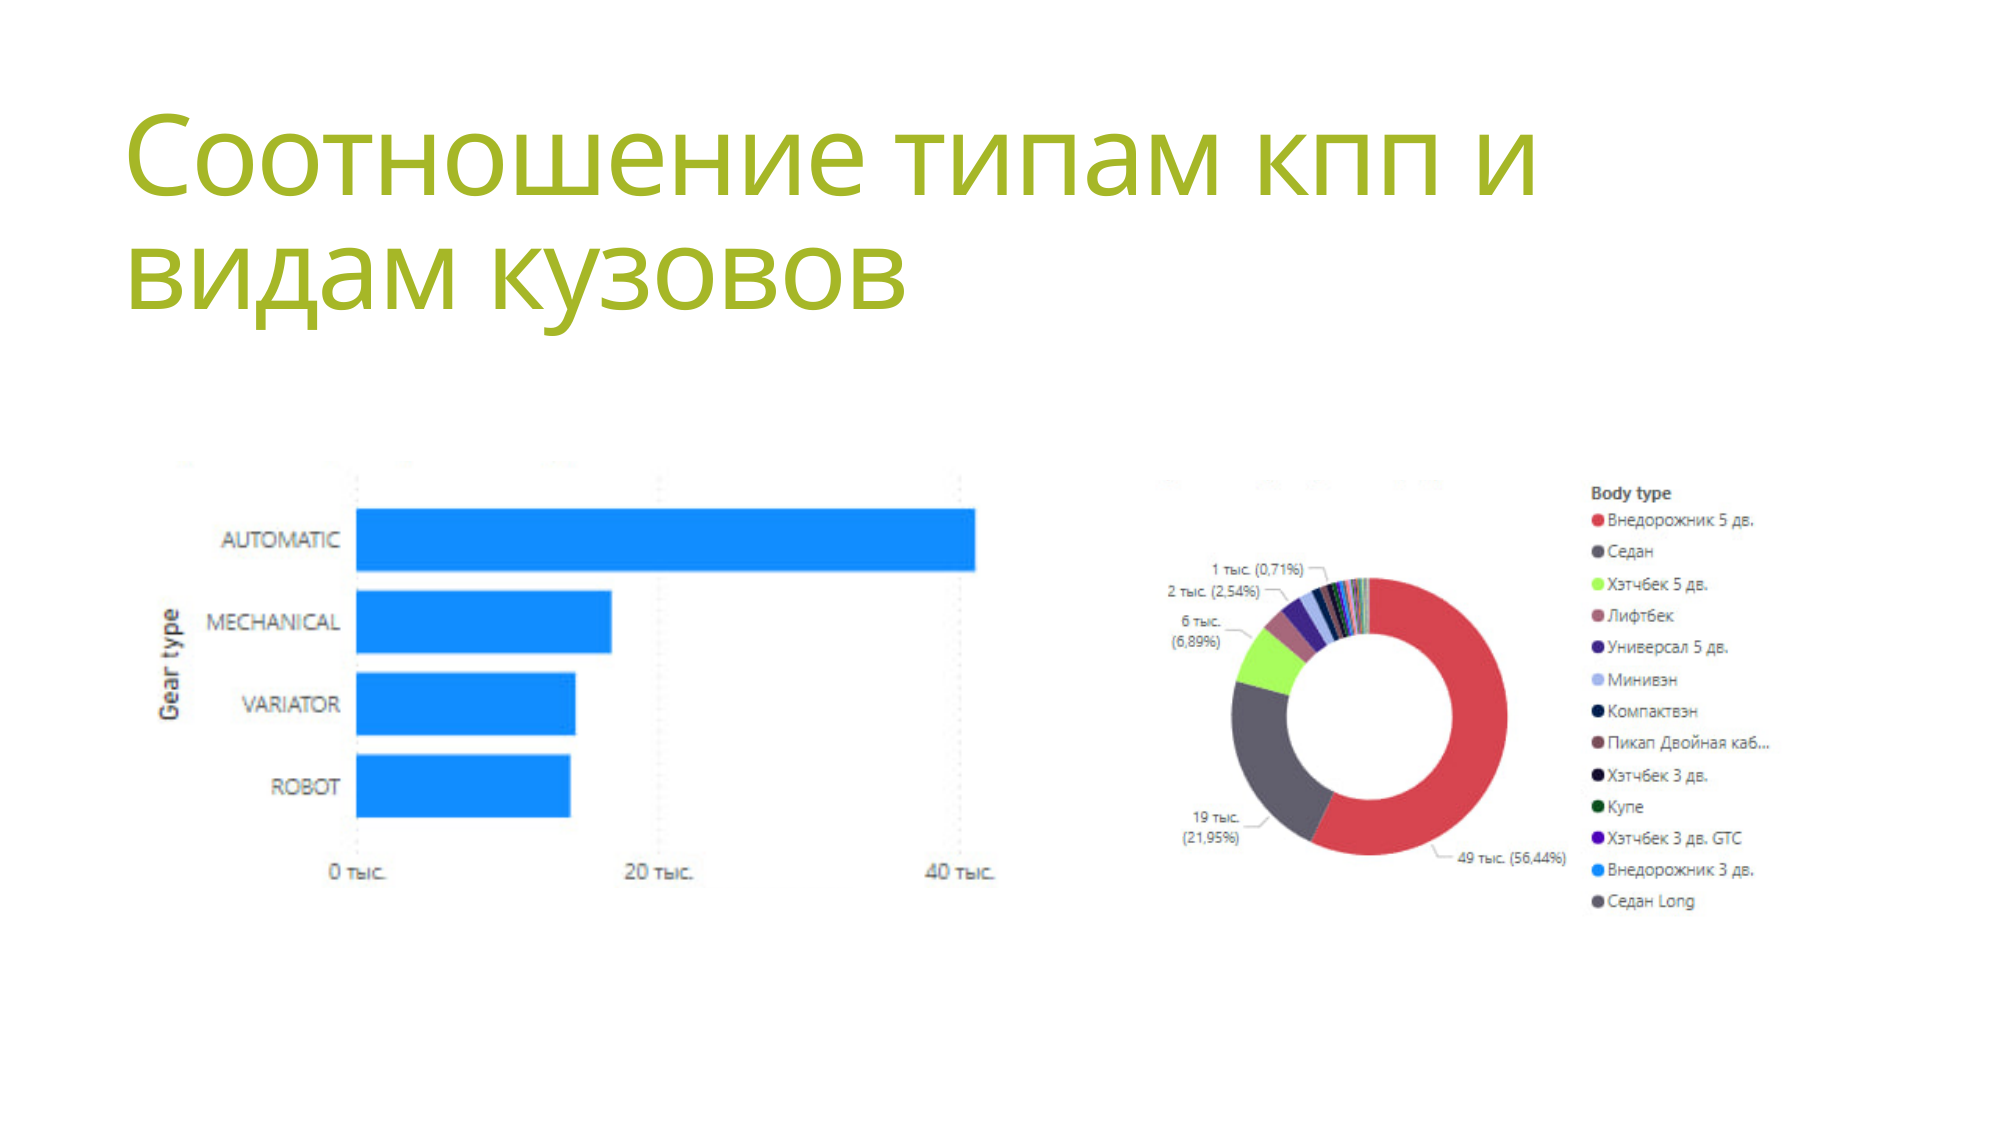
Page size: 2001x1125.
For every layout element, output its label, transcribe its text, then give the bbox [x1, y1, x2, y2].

picture [146, 461, 1051, 888]
picture [1130, 480, 1804, 923]
title Соотношение типам кпп и видам кузовов [107, 81, 1875, 354]
